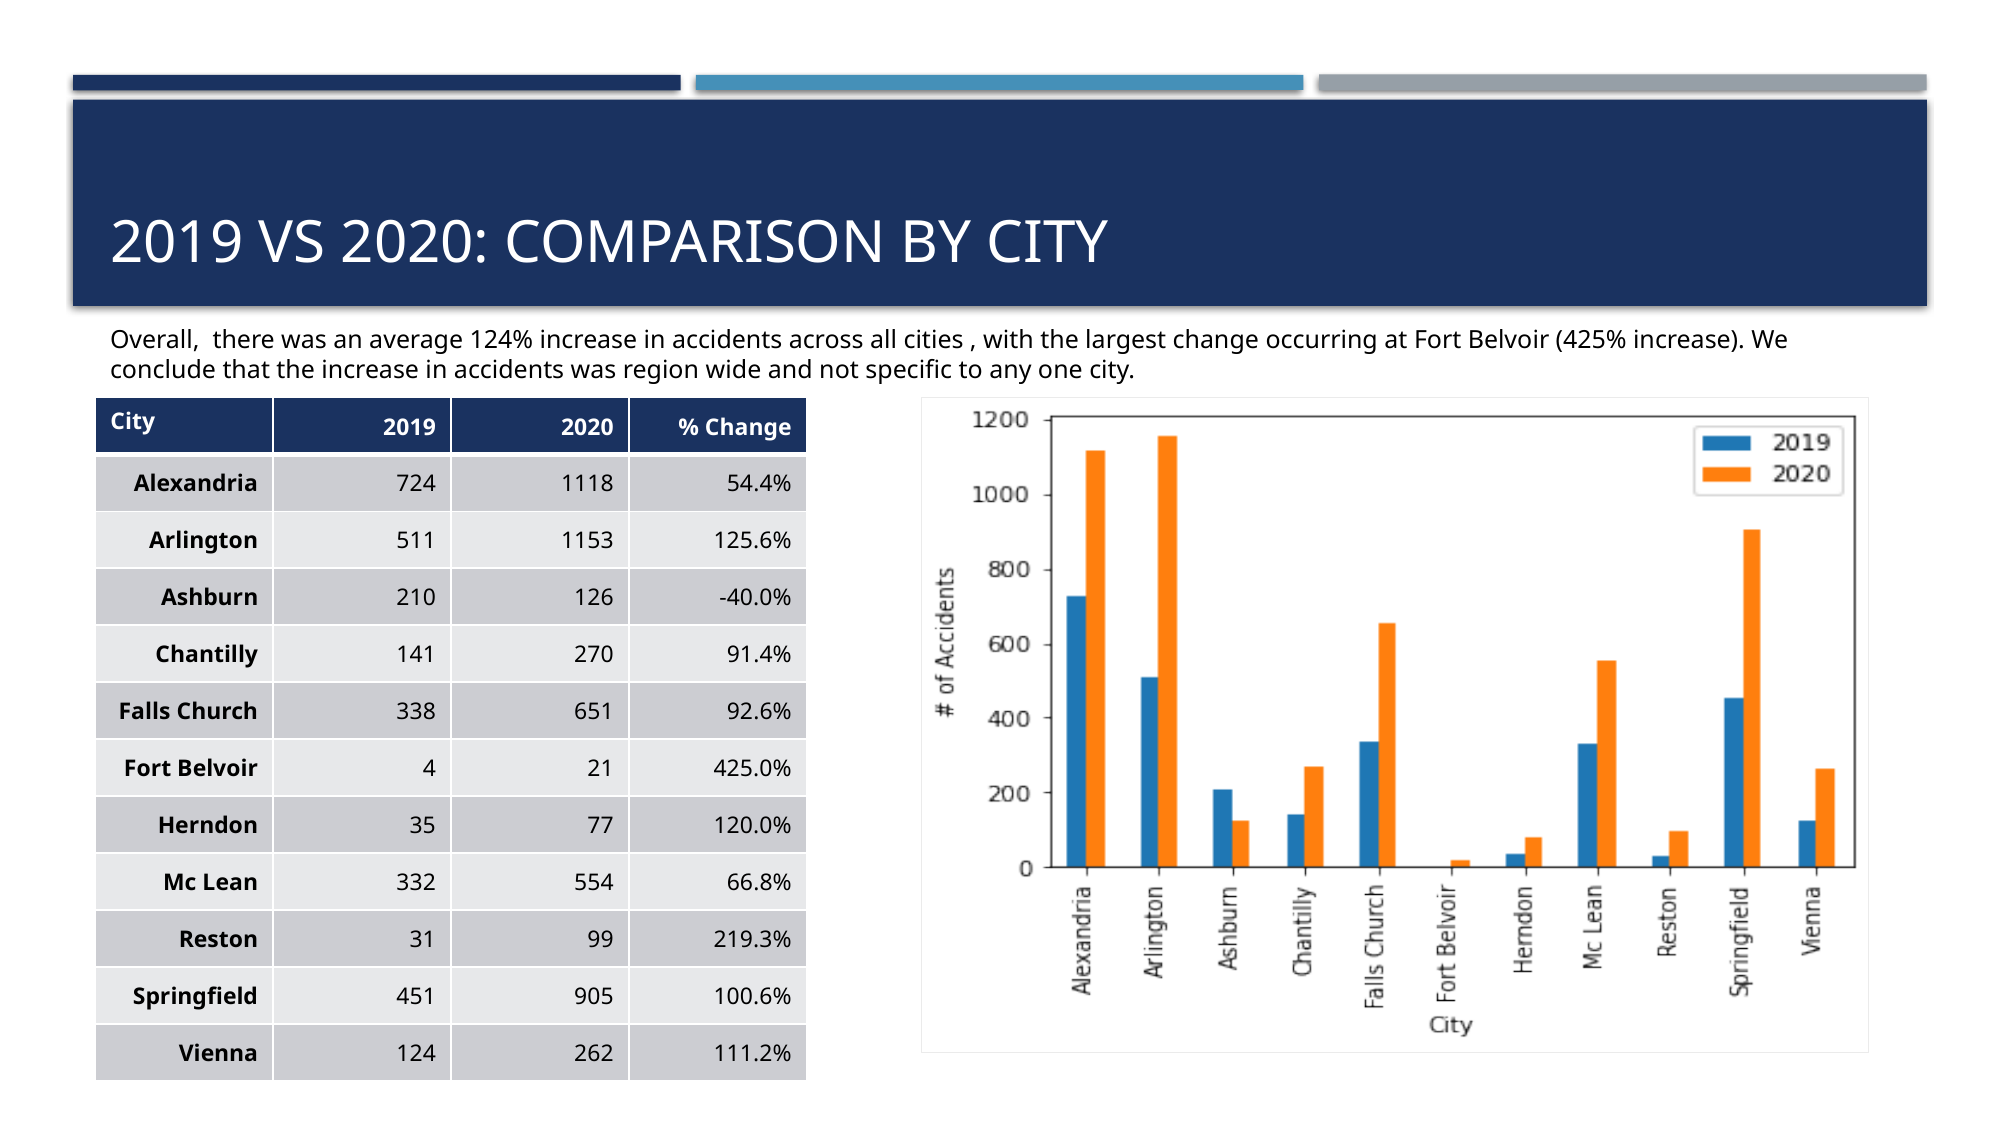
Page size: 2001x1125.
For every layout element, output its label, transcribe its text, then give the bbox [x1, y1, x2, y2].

table_cell 91.4% [630, 626, 806, 681]
table_cell Falls Church [96, 683, 272, 738]
table_cell 451 [274, 968, 450, 1023]
table_cell 511 [274, 512, 450, 567]
table_cell 332 [274, 854, 450, 909]
table_cell 141 [274, 626, 450, 681]
table_header 2019 [274, 398, 450, 452]
table_header 2020 [452, 398, 628, 452]
table_cell Arlington [96, 512, 272, 567]
table_cell Reston [96, 911, 272, 966]
table_cell 219.3% [630, 911, 806, 966]
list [920, 397, 1869, 1053]
table_cell -40.0% [630, 569, 806, 624]
title 2019 vs 2020: comparison by city [95, 119, 1905, 282]
table_cell 31 [274, 911, 450, 966]
table_cell Ashburn [96, 569, 272, 624]
table_cell Vienna [96, 1025, 272, 1080]
table_cell 338 [274, 683, 450, 738]
table_cell 21 [452, 740, 628, 795]
table_cell 120.0% [630, 797, 806, 852]
table_cell 210 [274, 569, 450, 624]
table_cell Mc Lean [96, 854, 272, 909]
table_cell 77 [452, 797, 628, 852]
table_cell Alexandria [96, 457, 272, 511]
table_cell 99 [452, 911, 628, 966]
table_cell 270 [452, 626, 628, 681]
table_cell 651 [452, 683, 628, 738]
table_cell 66.8% [630, 854, 806, 909]
text_box Overall, there was an average 124% increase in accidents across all cities , with the largest change occurring at Fort Belvoir (425% increase). We conclude that the increase in accidents was region wide and not specific to any one city. [95, 315, 1869, 391]
table_header % Change [630, 398, 806, 452]
table_cell 1118 [452, 457, 628, 511]
table_cell 125.6% [630, 512, 806, 567]
table_cell 54.4% [630, 457, 806, 511]
table_cell 724 [274, 457, 450, 511]
table_cell 92.6% [630, 683, 806, 738]
table_cell 425.0% [630, 740, 806, 795]
table_cell 35 [274, 797, 450, 852]
table_cell 111.2% [630, 1025, 806, 1080]
table_cell 124 [274, 1025, 450, 1080]
table_cell 126 [452, 569, 628, 624]
table_cell Fort Belvoir [96, 740, 272, 795]
table_cell 4 [274, 740, 450, 795]
table_cell 554 [452, 854, 628, 909]
table_cell 905 [452, 968, 628, 1023]
table_cell 100.6% [630, 968, 806, 1023]
table_cell 1153 [452, 512, 628, 567]
table_cell Chantilly [96, 626, 272, 681]
table_header City [96, 398, 272, 452]
table_cell Springfield [96, 968, 272, 1023]
table_cell Herndon [96, 797, 272, 852]
table_cell 262 [452, 1025, 628, 1080]
